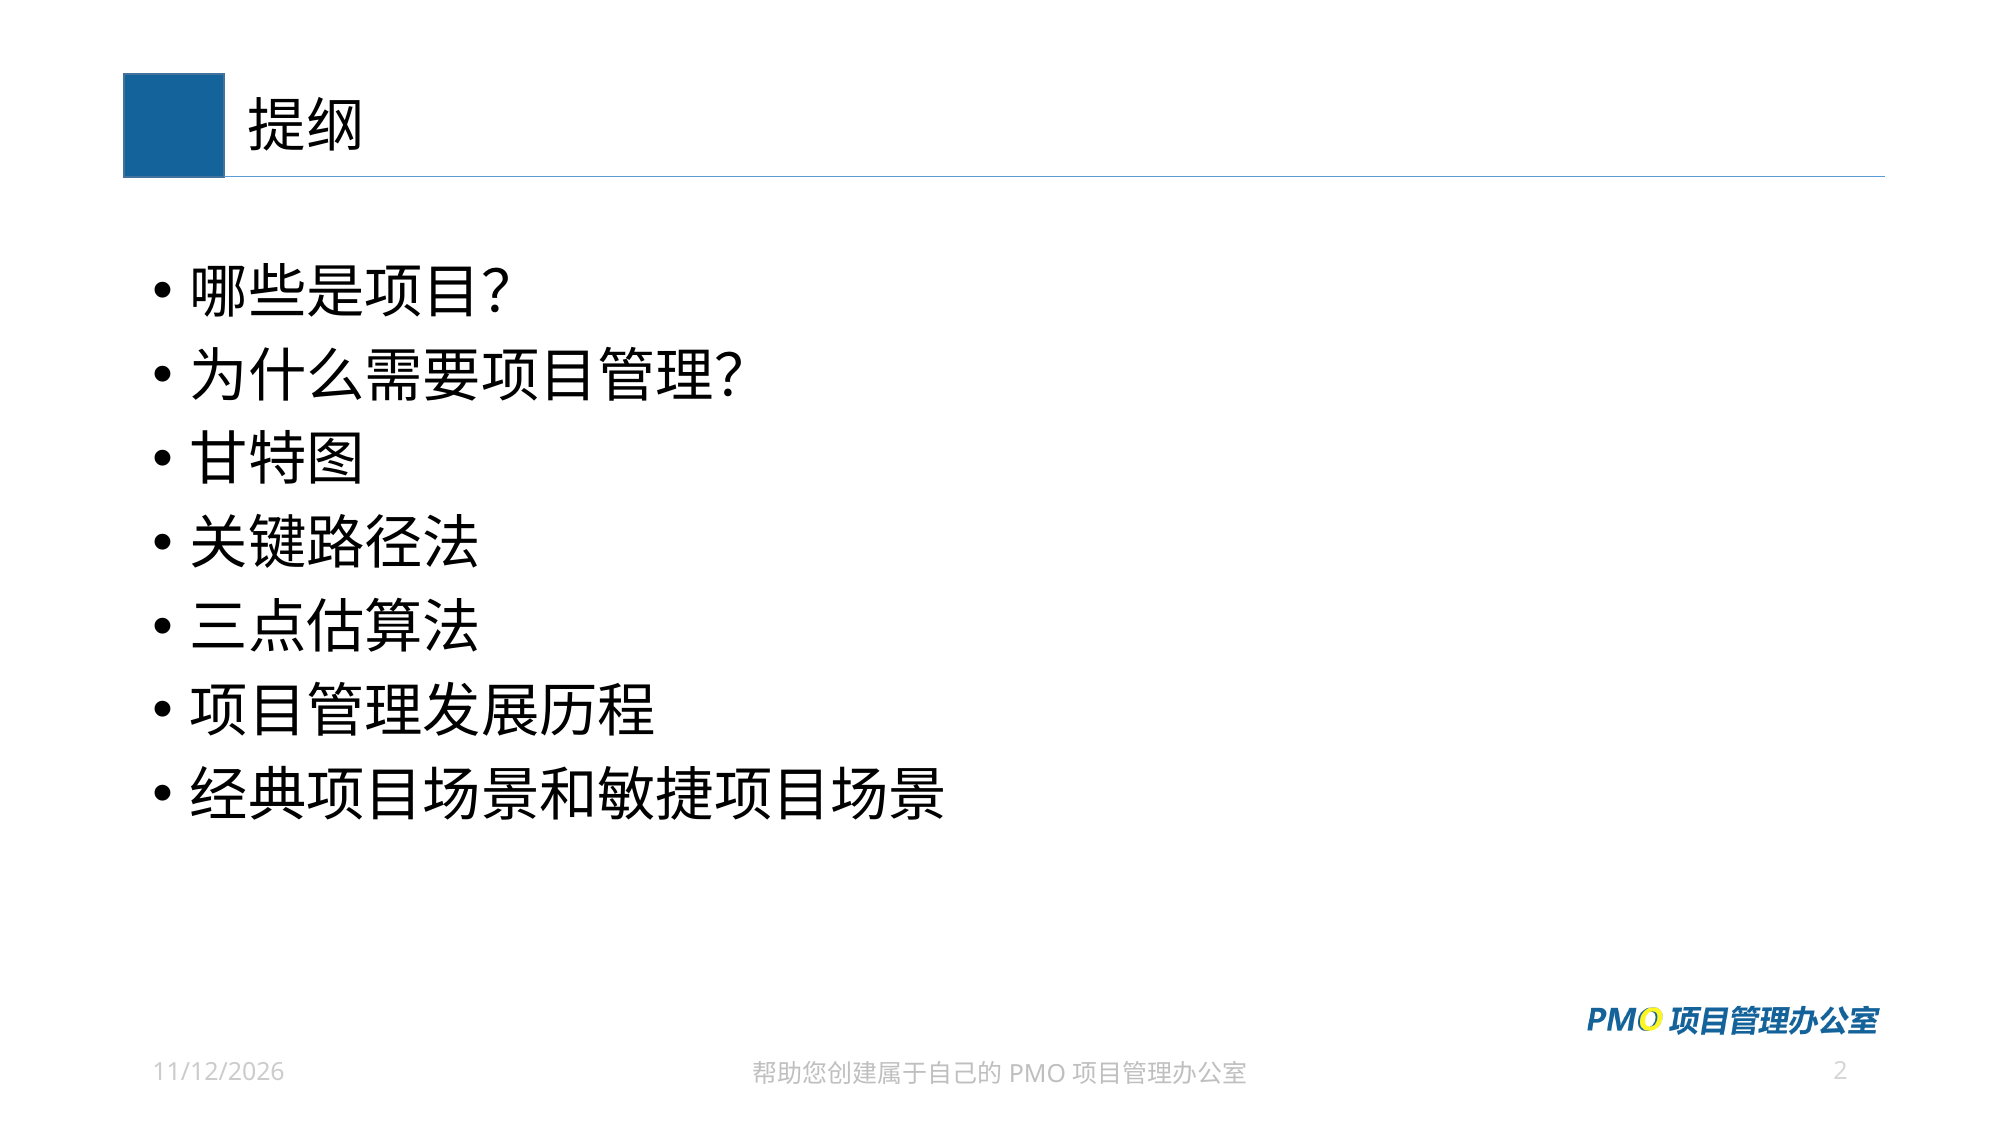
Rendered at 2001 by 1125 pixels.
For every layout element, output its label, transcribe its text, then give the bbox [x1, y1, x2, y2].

list 哪些是项目？ 为什么需要项目管理？ 甘特图 关键路径法 三点估算法 项目管理发展历程 经典项目场景和敏捷项目场景 [137, 254, 1863, 969]
footer 帮助您创建属于自己的PMO项目管理办公室 [662, 1042, 1338, 1103]
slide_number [137, 1042, 588, 1103]
slide_number 2 [1399, 1040, 1863, 1103]
title 提纲 [224, 75, 1863, 180]
picture [1578, 993, 1885, 1043]
